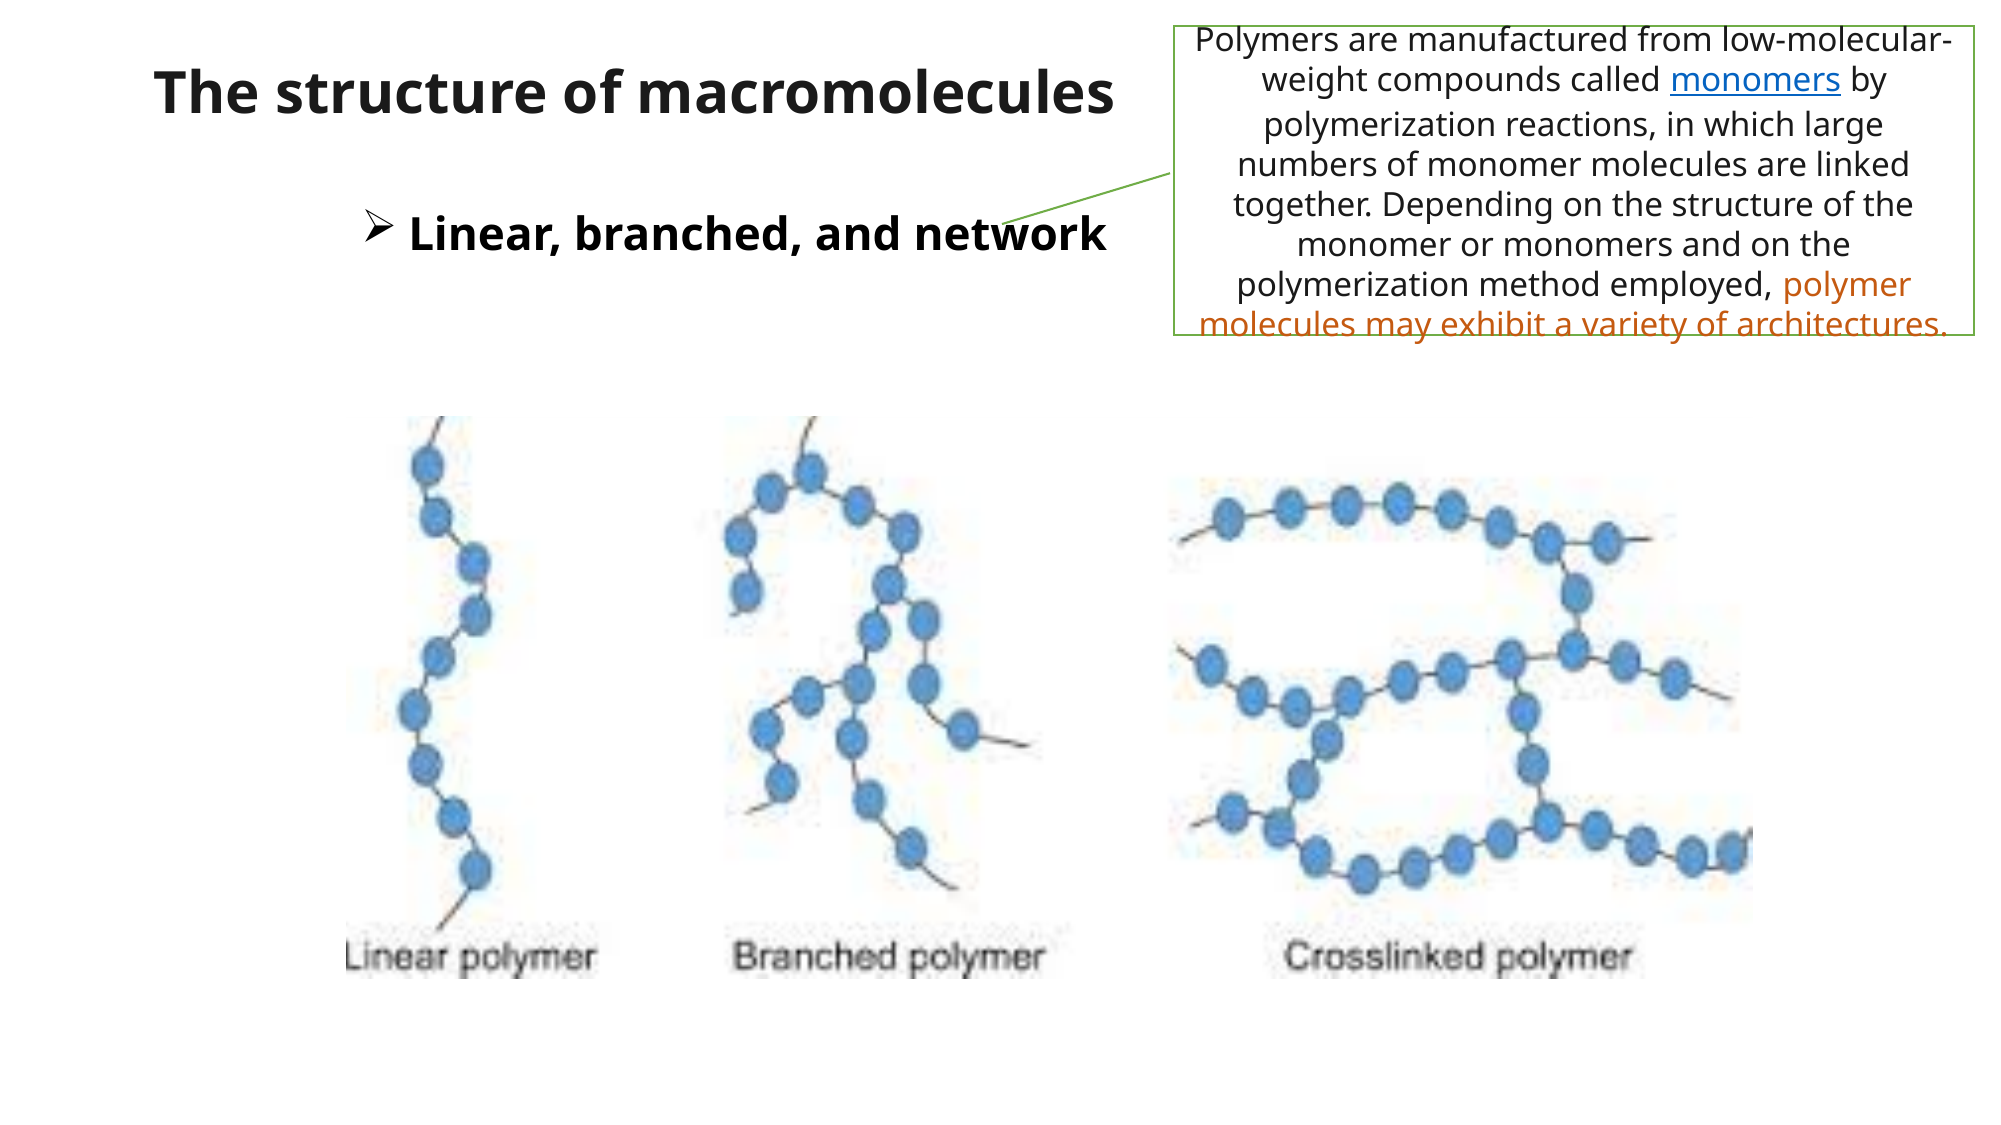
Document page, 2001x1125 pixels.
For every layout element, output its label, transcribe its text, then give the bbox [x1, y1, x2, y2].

picture [346, 416, 1753, 979]
text_box Linear, branched, and network [346, 197, 1347, 267]
text_box The structure of macromolecules [139, 48, 1139, 133]
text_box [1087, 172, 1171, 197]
text_box Polymers are manufactured from low-molecular-weight compounds called monomers by polymerization reactions, in which large numbers of monomer molecules are linked together. Depending on the structure of the monomer or monomers and on the polymerization method employed, polymer molecules may exhibit a variety of architectures. [1173, 25, 1975, 336]
